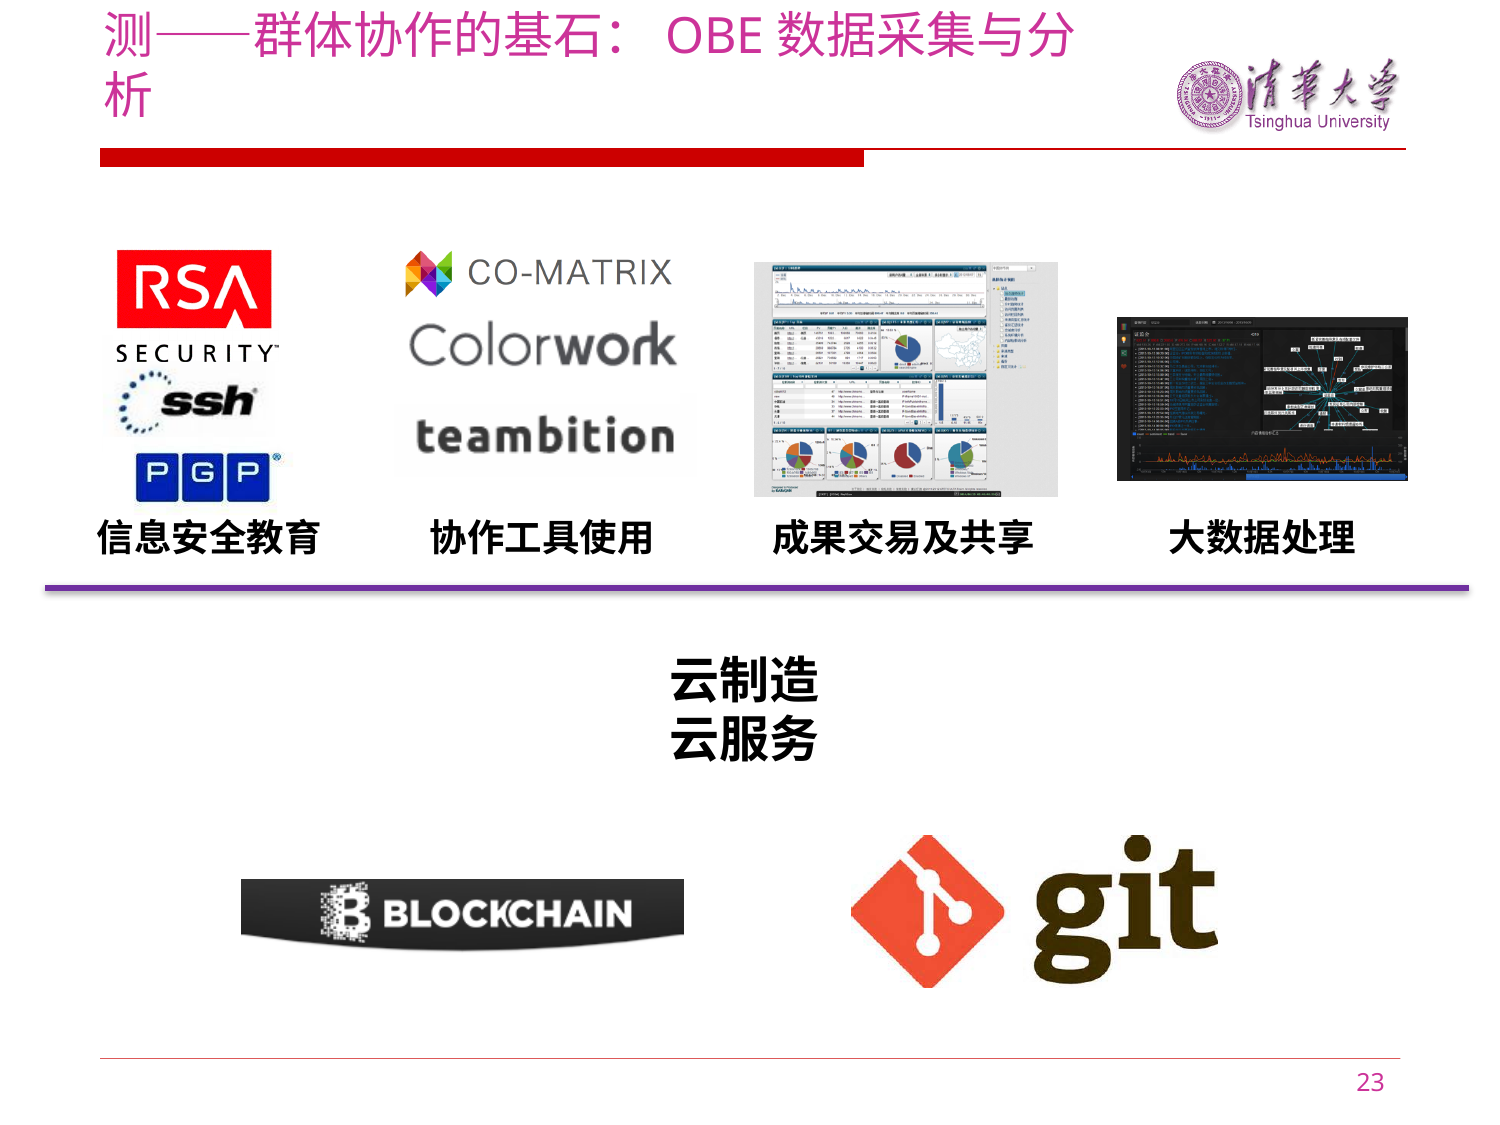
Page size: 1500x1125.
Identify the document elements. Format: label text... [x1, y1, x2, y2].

text_box 云制造 [654, 640, 852, 700]
picture [102, 246, 299, 518]
text_box 成果交易及共享 [757, 506, 1050, 567]
picture [1175, 54, 1400, 135]
text_box 大数据处理 [1154, 506, 1372, 567]
text_box 测——群体协作的基石：OBE数据采集与分析 [88, 42, 1129, 131]
picture [851, 834, 1218, 988]
picture [754, 261, 1059, 497]
text_box 协作工具使用 [414, 506, 670, 567]
text_box 信息安全教育 [82, 506, 337, 567]
picture [1117, 317, 1408, 481]
text_box 云服务 [654, 700, 852, 776]
slide_number 23 [1074, 1058, 1401, 1103]
picture [241, 879, 684, 961]
picture [362, 232, 697, 478]
